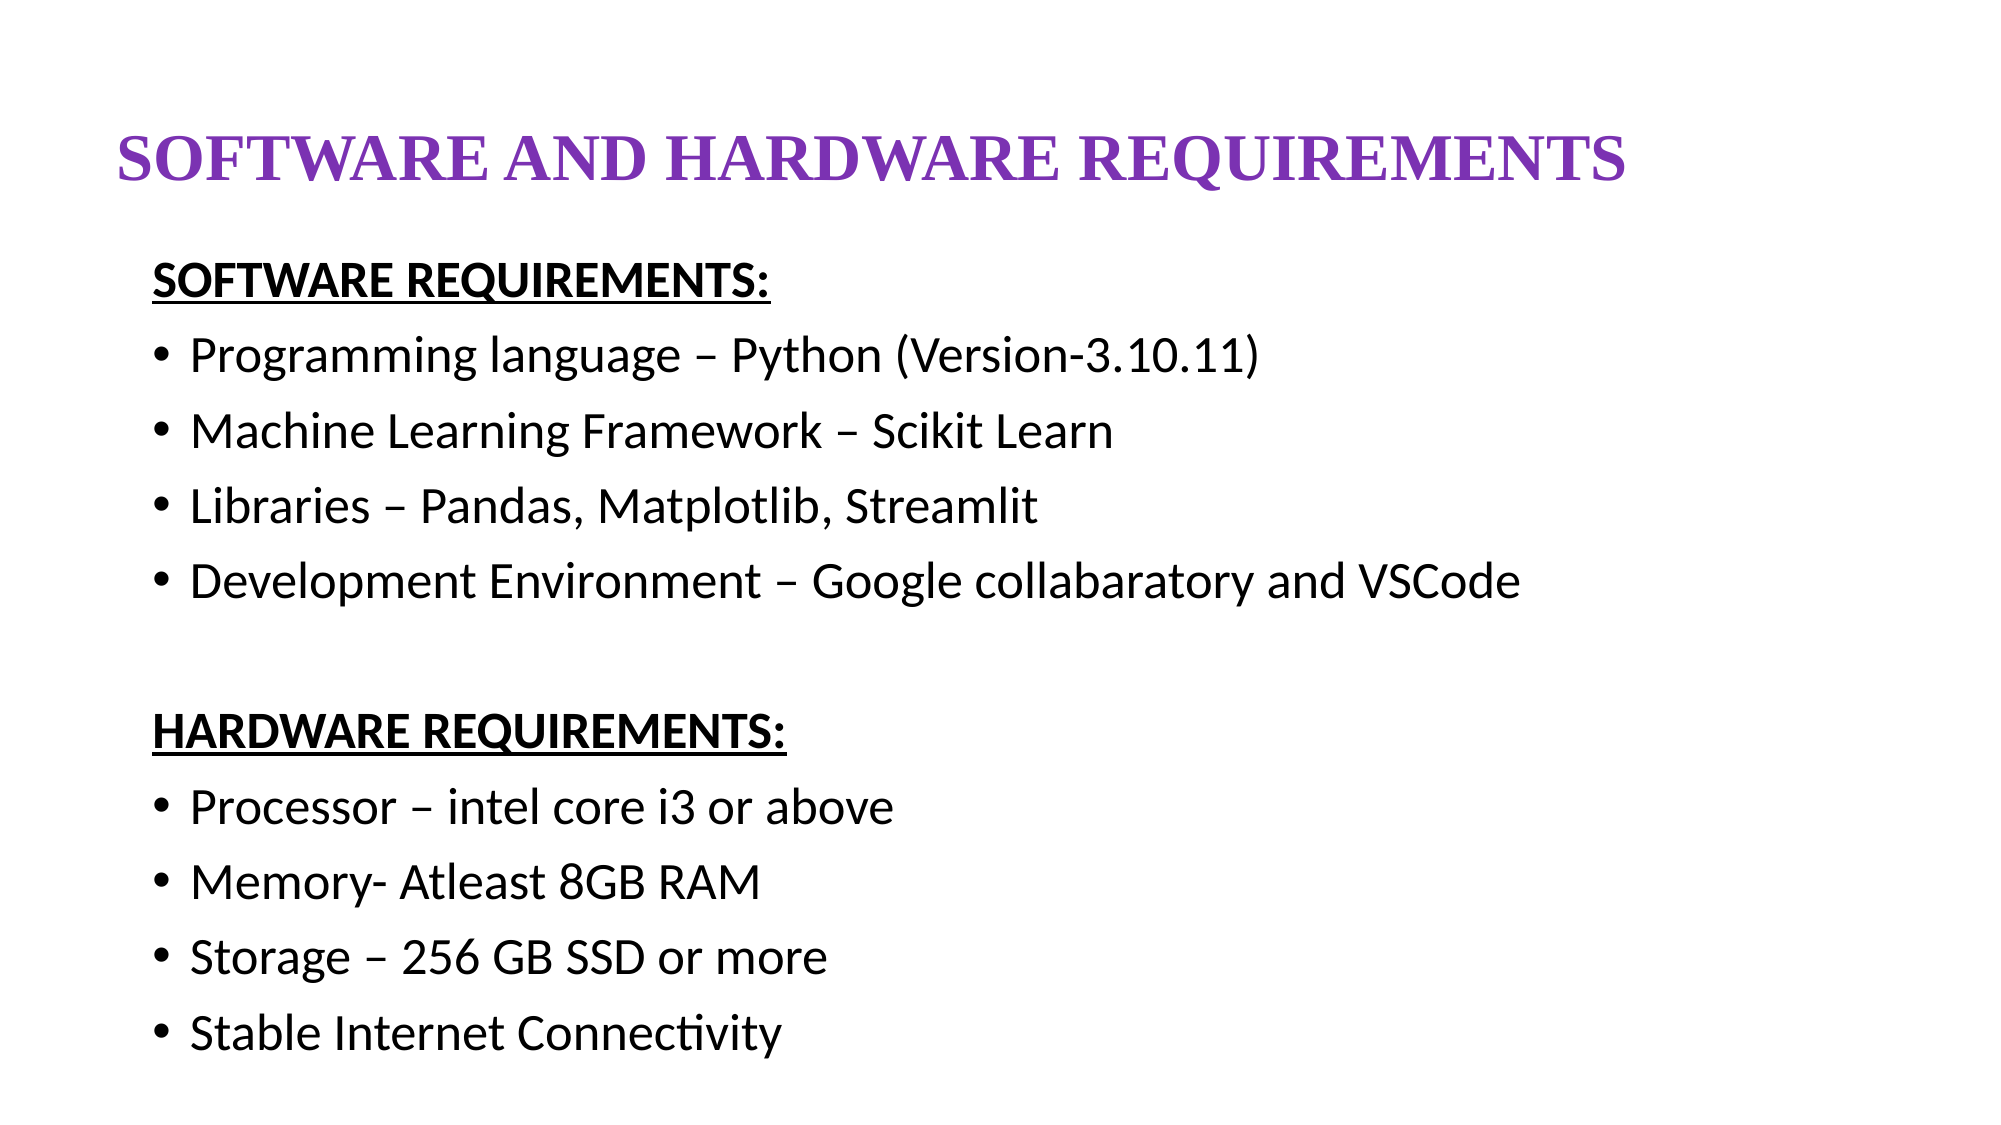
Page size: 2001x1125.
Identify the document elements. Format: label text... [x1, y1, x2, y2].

title SOFTWARE AND HARDWARE REQUIREMENTS [101, 59, 1863, 259]
list SOFTWARE REQUIREMENTS: Programming language – Python (Version-3.10.11) Machine Learning Framework – Scikit Learn Libraries – Pandas, Matplotlib, Streamlit Development Environment – Google collabaratory and VSCode HARDWARE REQUIREMENTS: Processor – intel core i3 or above Memory- Atleast 8GB RAM Storage – 256 GB SSD or more Stable Internet Connectivity [137, 244, 1681, 1076]
